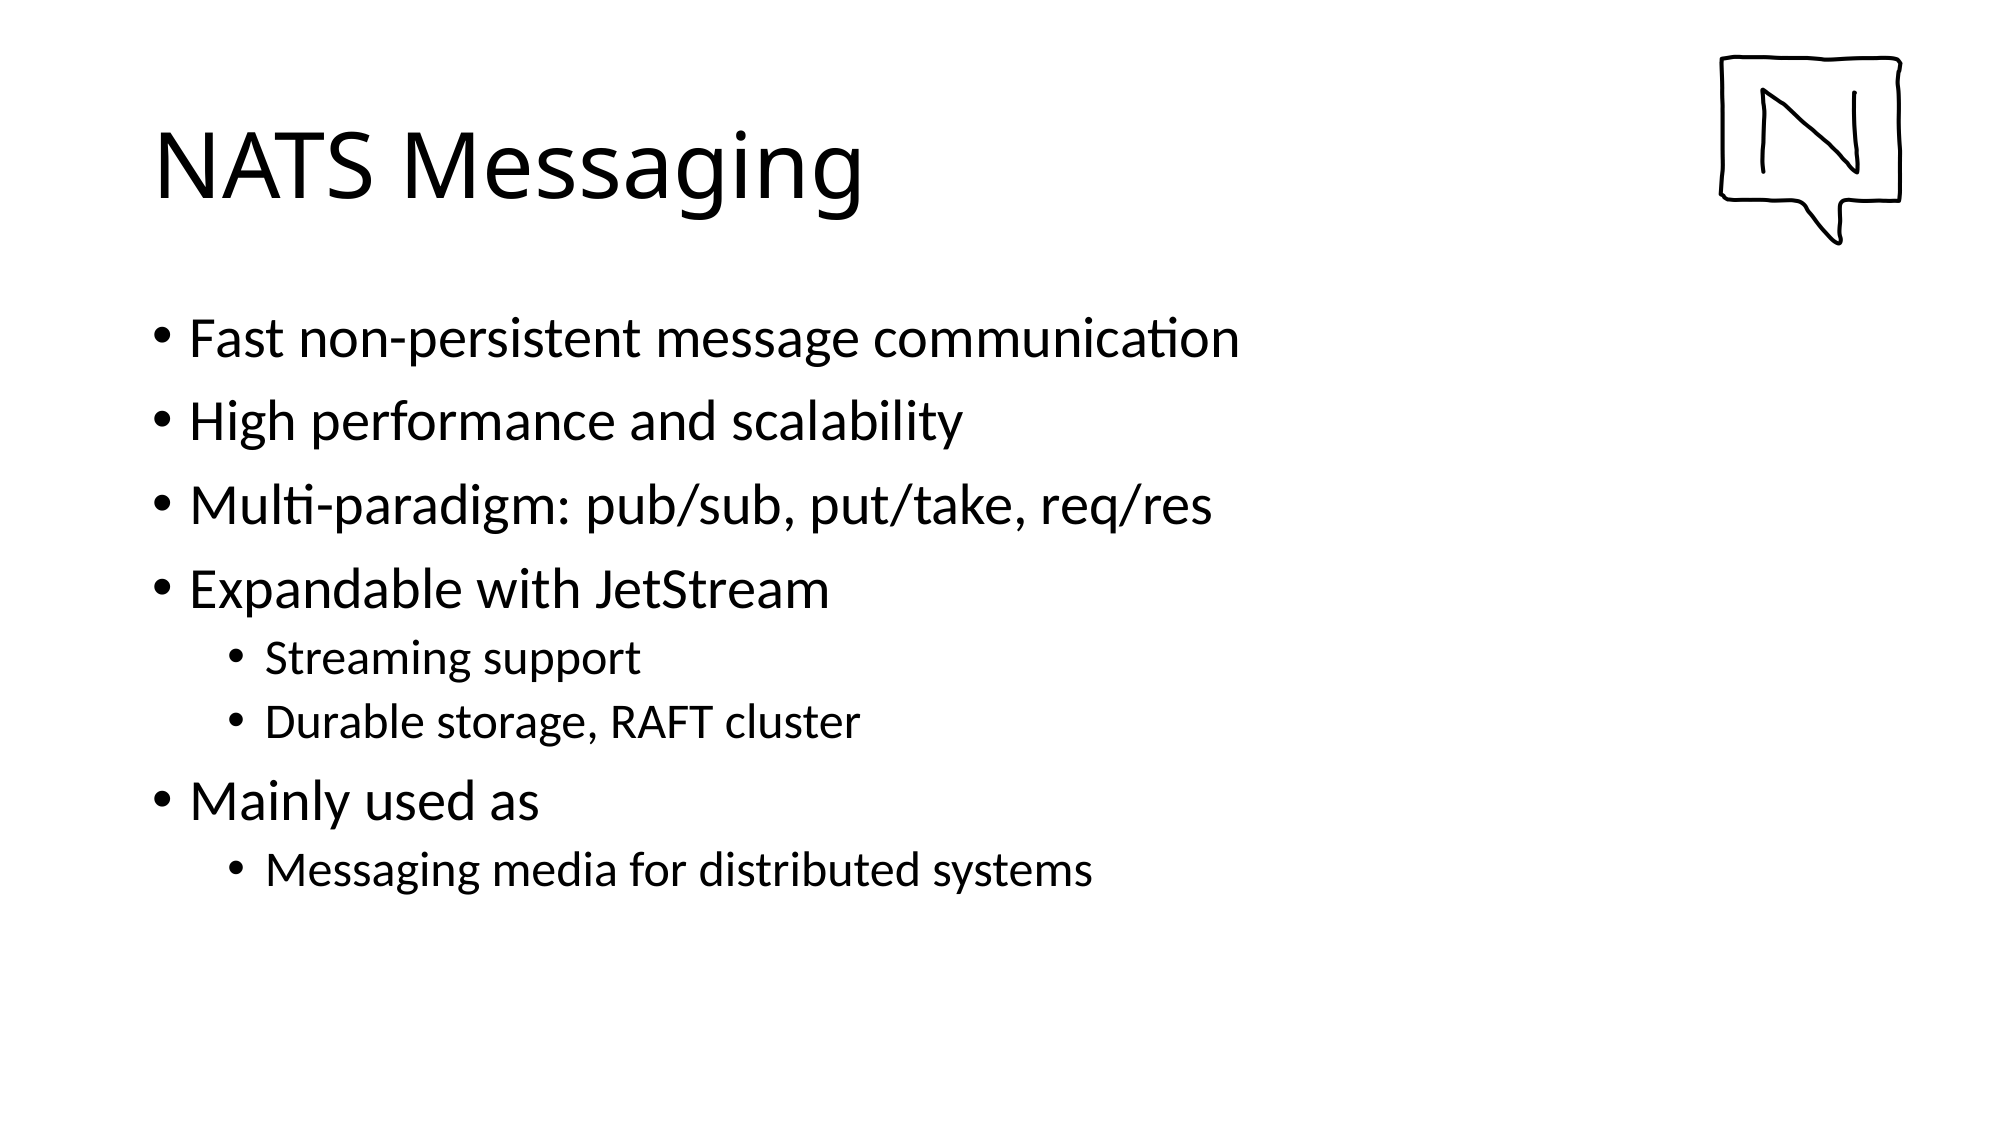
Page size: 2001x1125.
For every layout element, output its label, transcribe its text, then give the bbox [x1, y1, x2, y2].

title NATS Messaging [137, 59, 1863, 278]
picture [1716, 52, 1905, 248]
list Fast non-persistent message communication High performance and scalability Multi-paradigm: pub/sub, put/take, req/res Expandable with JetStream Streaming support Durable storage, RAFT cluster Mainly used as Messaging media for distributed systems [137, 299, 1863, 1014]
